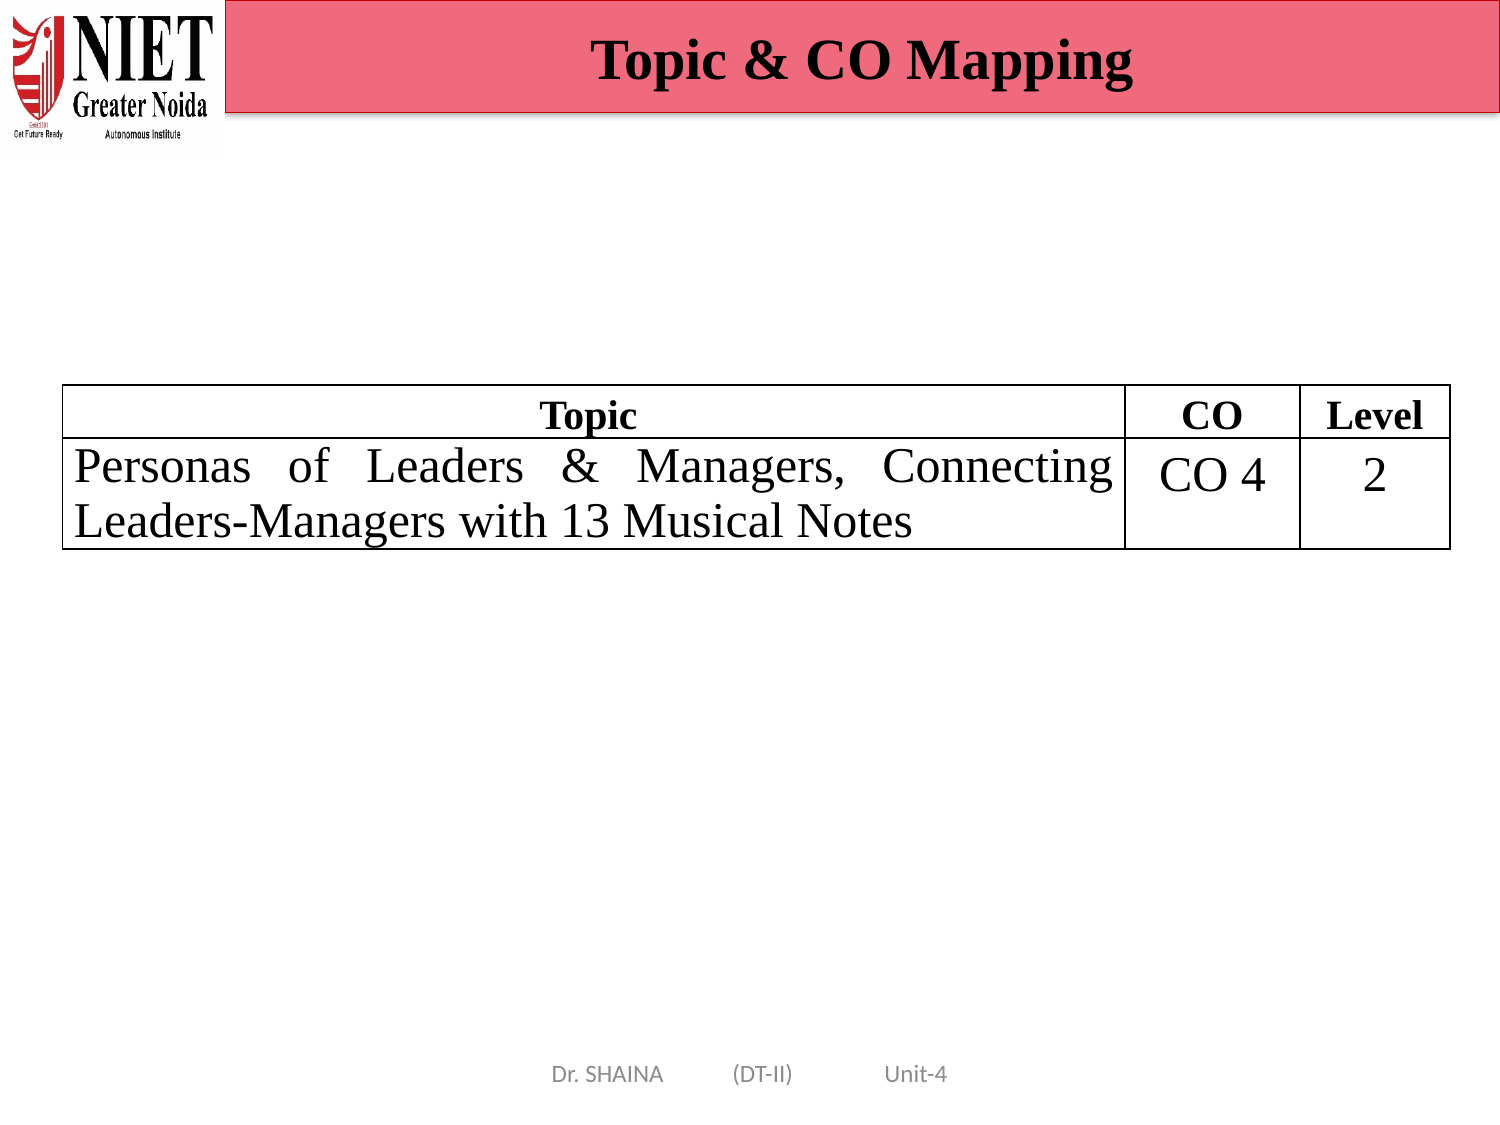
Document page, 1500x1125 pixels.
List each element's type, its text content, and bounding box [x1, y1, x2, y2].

table_cell 2 [1301, 439, 1449, 548]
table_header Topic [63, 386, 1124, 437]
footer Dr. SHAINA (DT-II) Unit-4 [512, 1042, 988, 1103]
table_header CO [1126, 386, 1299, 437]
text_box Topic & CO Mapping [226, 0, 1500, 113]
table_cell Personas of Leaders & Managers, Connecting Leaders-Managers with 13 Musical Notes [63, 439, 1124, 548]
table_header Level [1301, 386, 1449, 437]
picture [0, 0, 226, 156]
table_cell CO 4 [1126, 439, 1299, 548]
